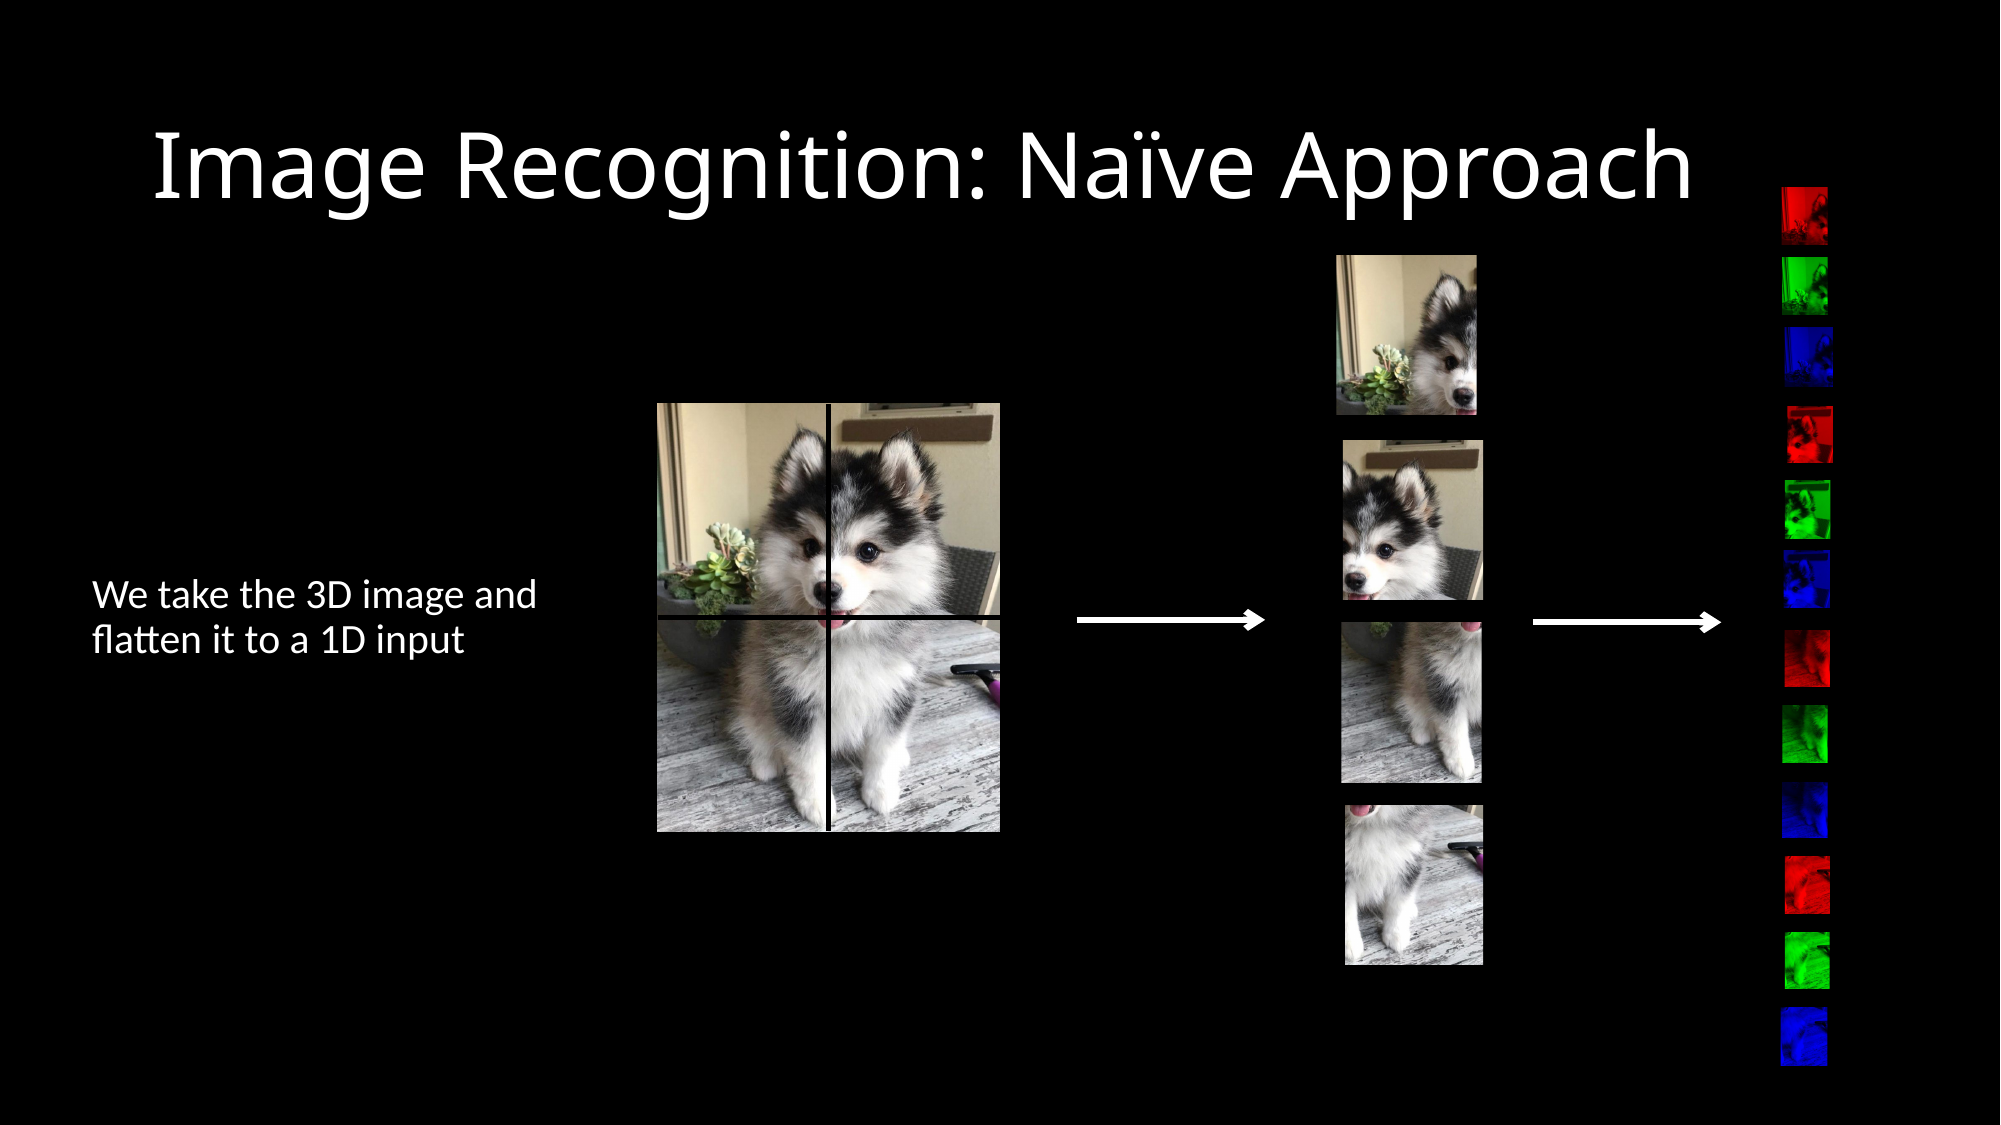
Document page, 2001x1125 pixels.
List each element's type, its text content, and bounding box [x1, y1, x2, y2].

picture [1780, 1007, 1828, 1066]
picture [1784, 630, 1830, 687]
picture [829, 403, 1000, 617]
picture [657, 618, 828, 832]
picture [1787, 406, 1833, 463]
picture [1336, 255, 1477, 416]
picture [1783, 550, 1830, 608]
picture [1782, 257, 1828, 315]
picture [1341, 622, 1482, 783]
picture [1784, 856, 1831, 914]
picture [657, 403, 828, 617]
picture [1345, 805, 1484, 965]
picture [1784, 480, 1831, 539]
picture [829, 618, 1000, 832]
picture [1781, 187, 1828, 245]
title Image Recognition: Naïve Approach [137, 59, 1863, 278]
picture [1784, 932, 1830, 989]
list We take the 3D image and flatten it to a 1D input [77, 564, 555, 676]
picture [1782, 705, 1828, 763]
picture [1784, 327, 1833, 387]
picture [1342, 440, 1484, 600]
picture [1782, 782, 1828, 838]
